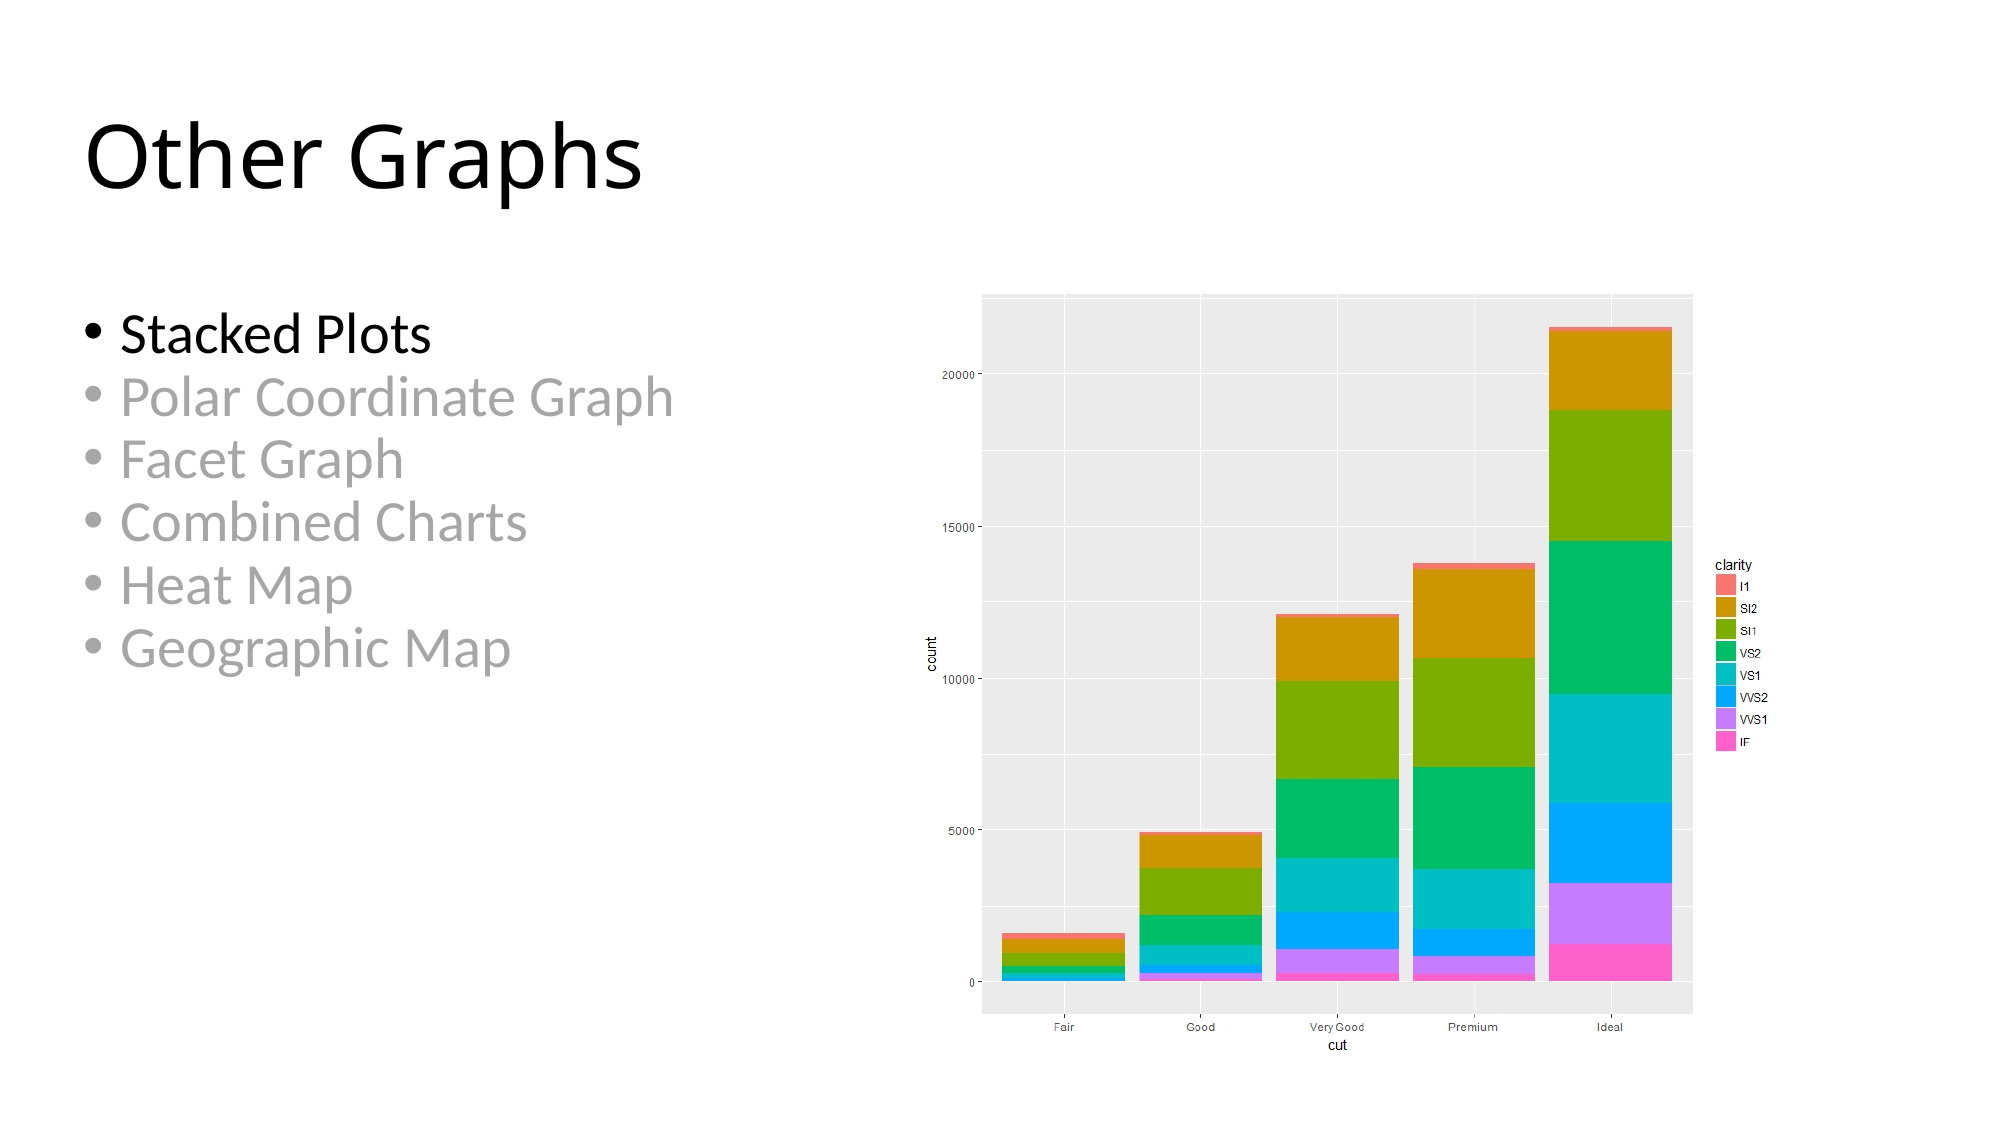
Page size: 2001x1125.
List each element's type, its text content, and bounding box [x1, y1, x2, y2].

title Other Graphs [68, 97, 1932, 223]
list Stacked Plots Polar Coordinate Graph Facet Graph Combined Charts Heat Map Geographic Map [68, 287, 916, 1000]
picture [916, 287, 1782, 1056]
